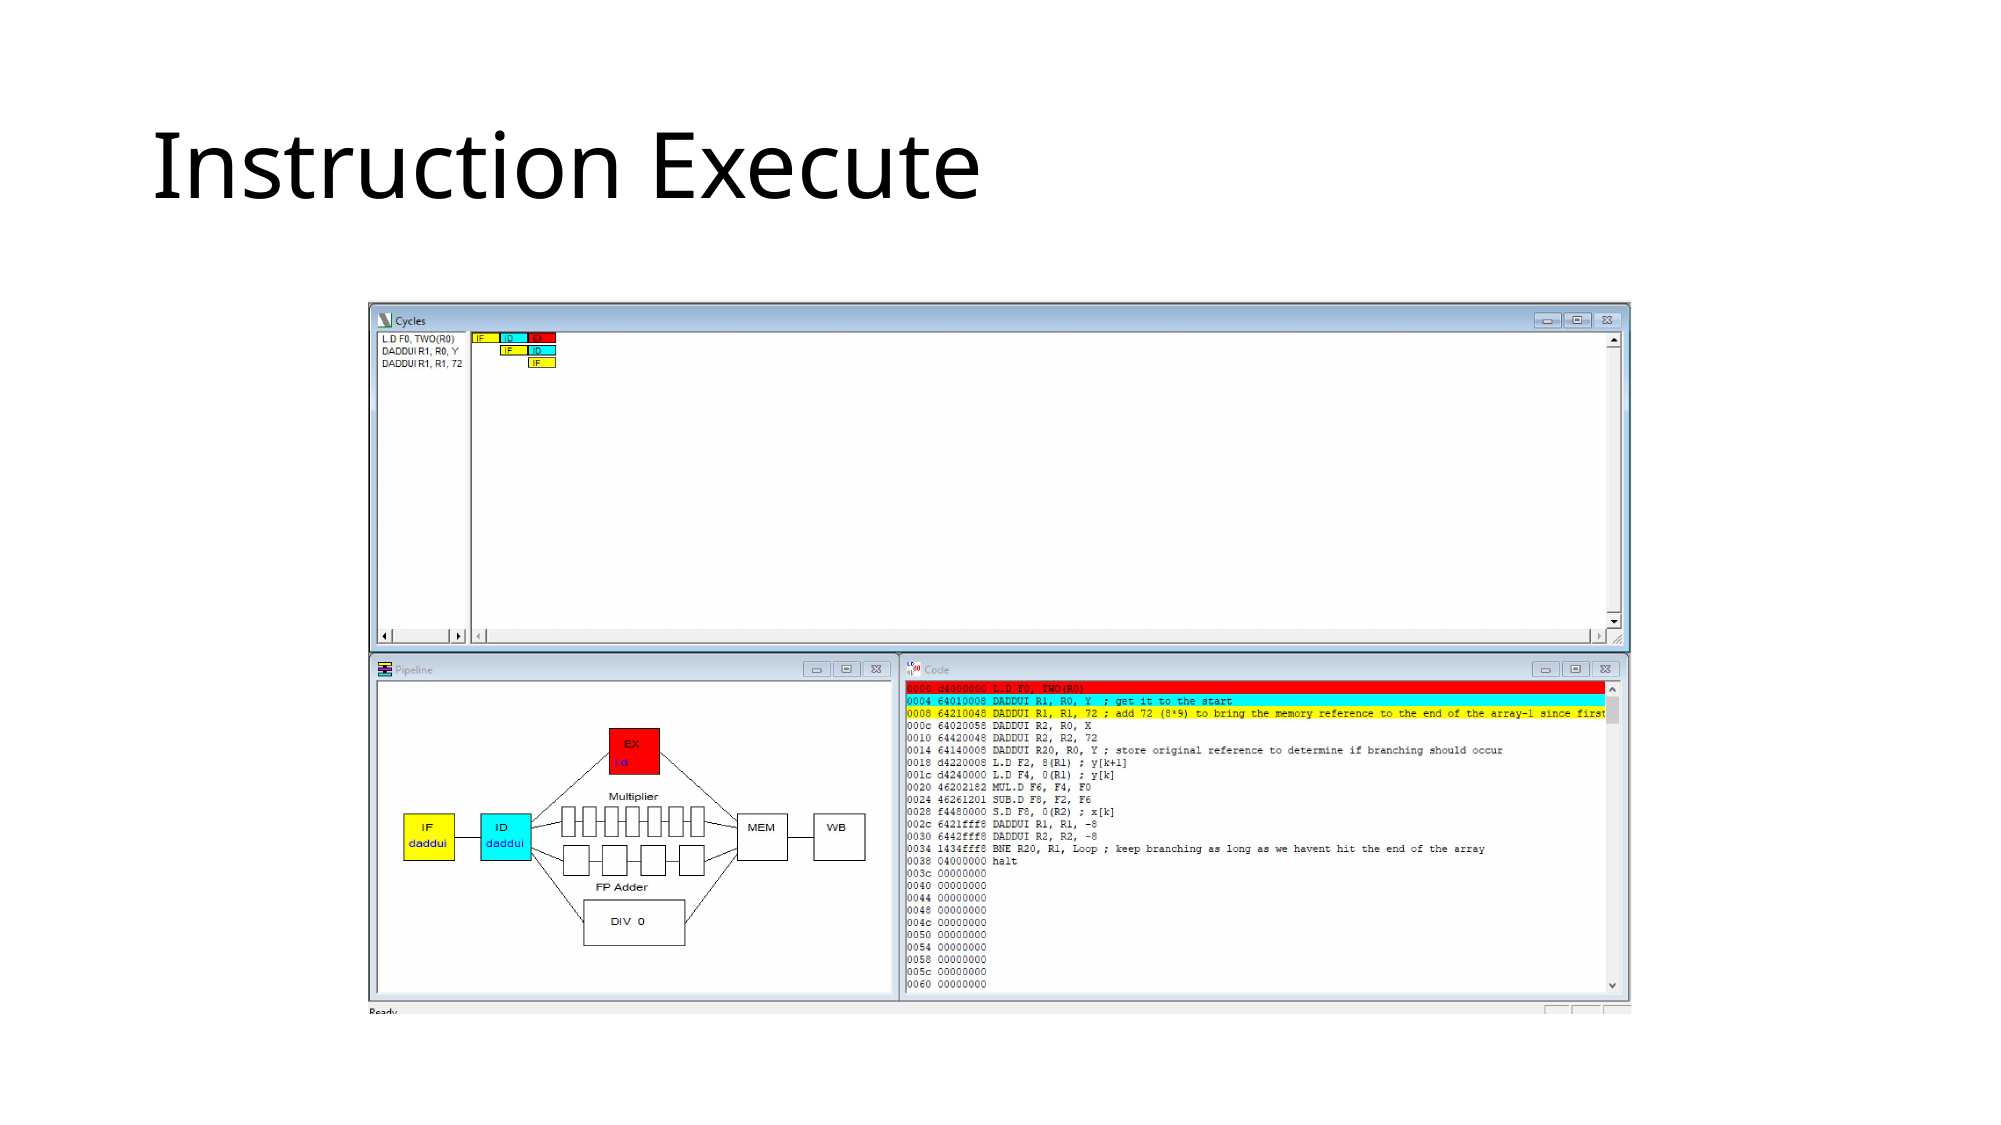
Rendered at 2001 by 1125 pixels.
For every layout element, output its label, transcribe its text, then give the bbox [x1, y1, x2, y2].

title Instruction Execute [137, 59, 1863, 278]
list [368, 299, 1632, 1014]
